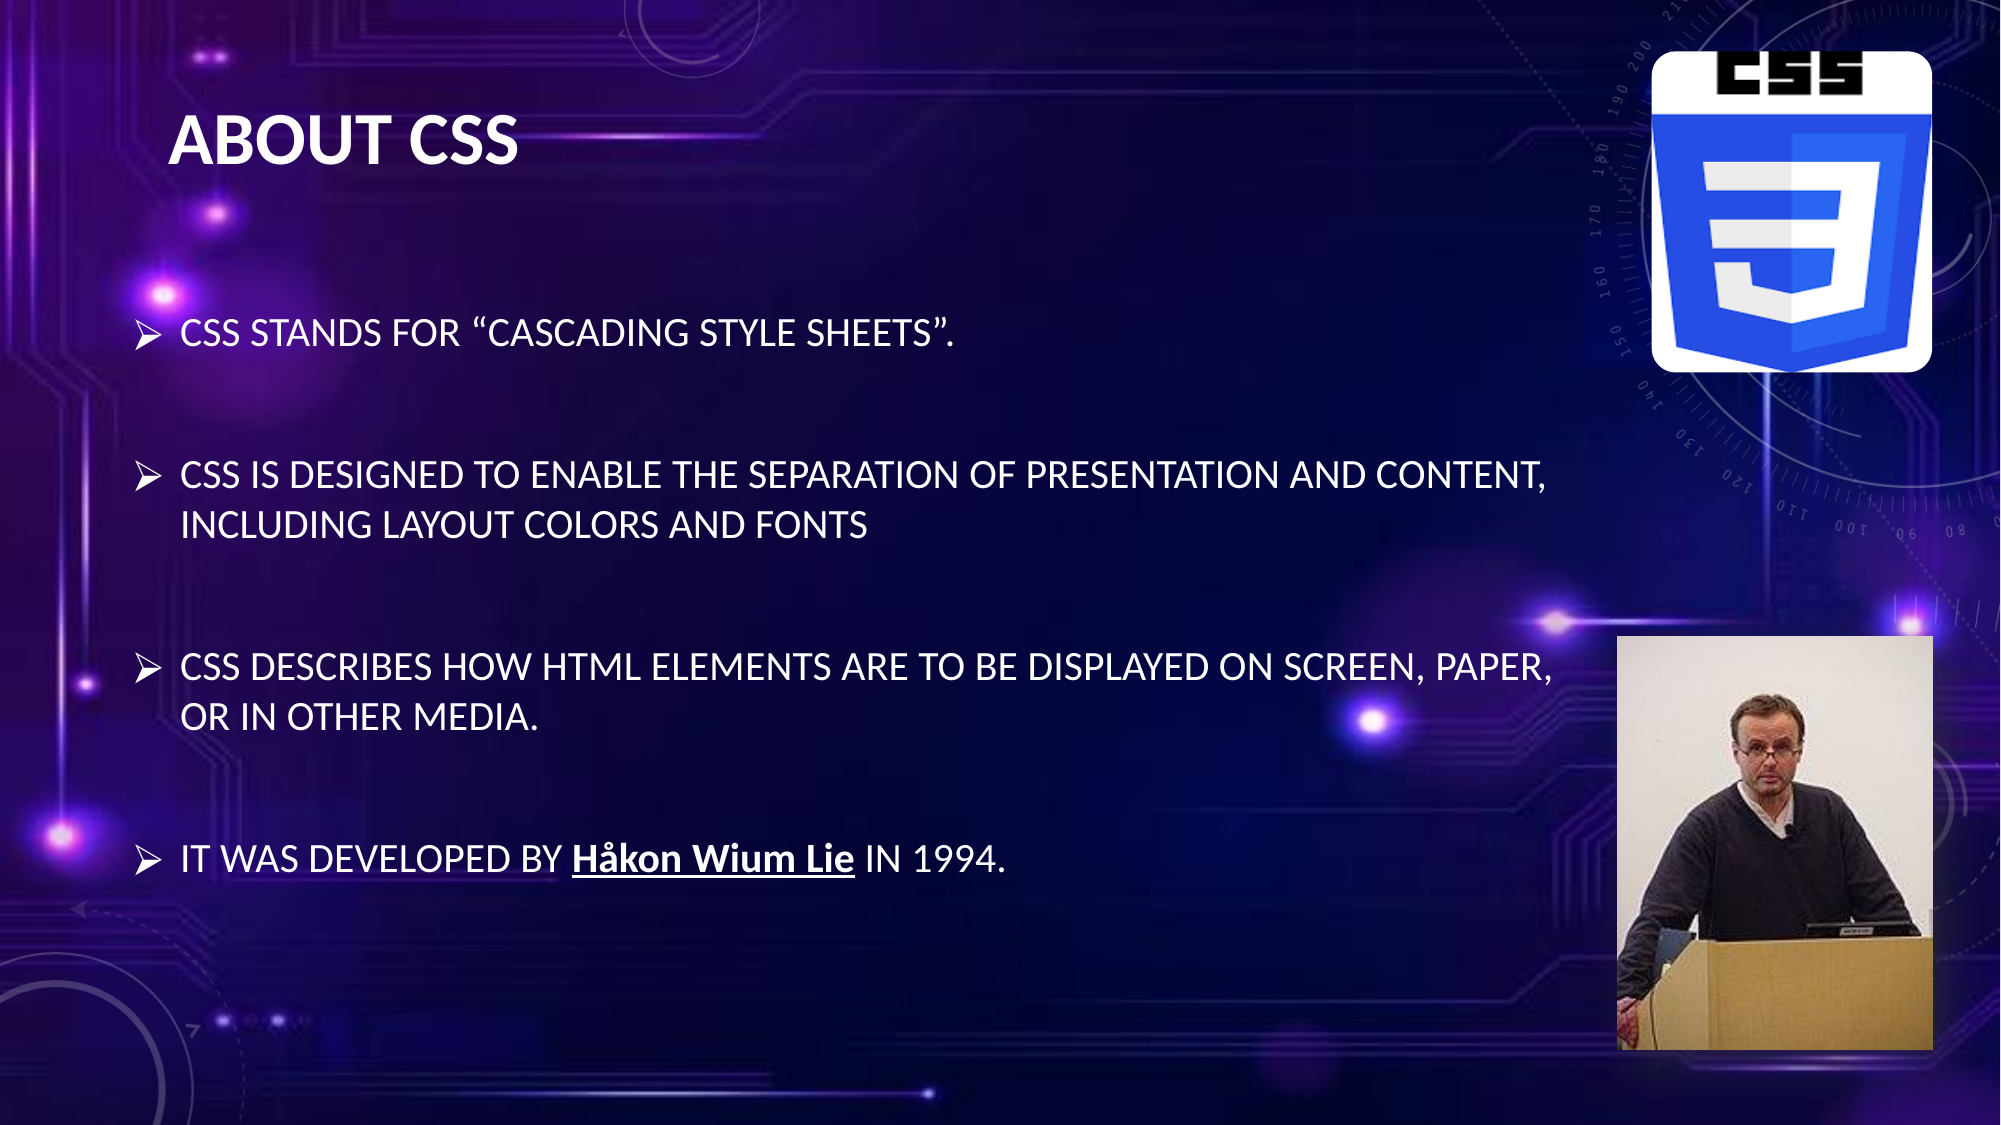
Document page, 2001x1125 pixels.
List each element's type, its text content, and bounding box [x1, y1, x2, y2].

title ABOUT CSS [153, 18, 1692, 251]
list CSS STANDS FOR “CASCADING STYLE SHEETS”. CSS IS DESIGNED TO ENABLE THE SEPARATION OF PRESENTATION AND CONTENT, INCLUDING LAYOUT COLORS AND FONTS CSS DESCRIBES HOW HTML ELEMENTS ARE TO BE DISPLAYED ON SCREEN, PAPER, OR IN OTHER MEDIA. IT WAS DEVELOPED BY Håkon Wium Lie IN 1994. [118, 397, 1587, 788]
picture [0, 0, 2001, 1125]
